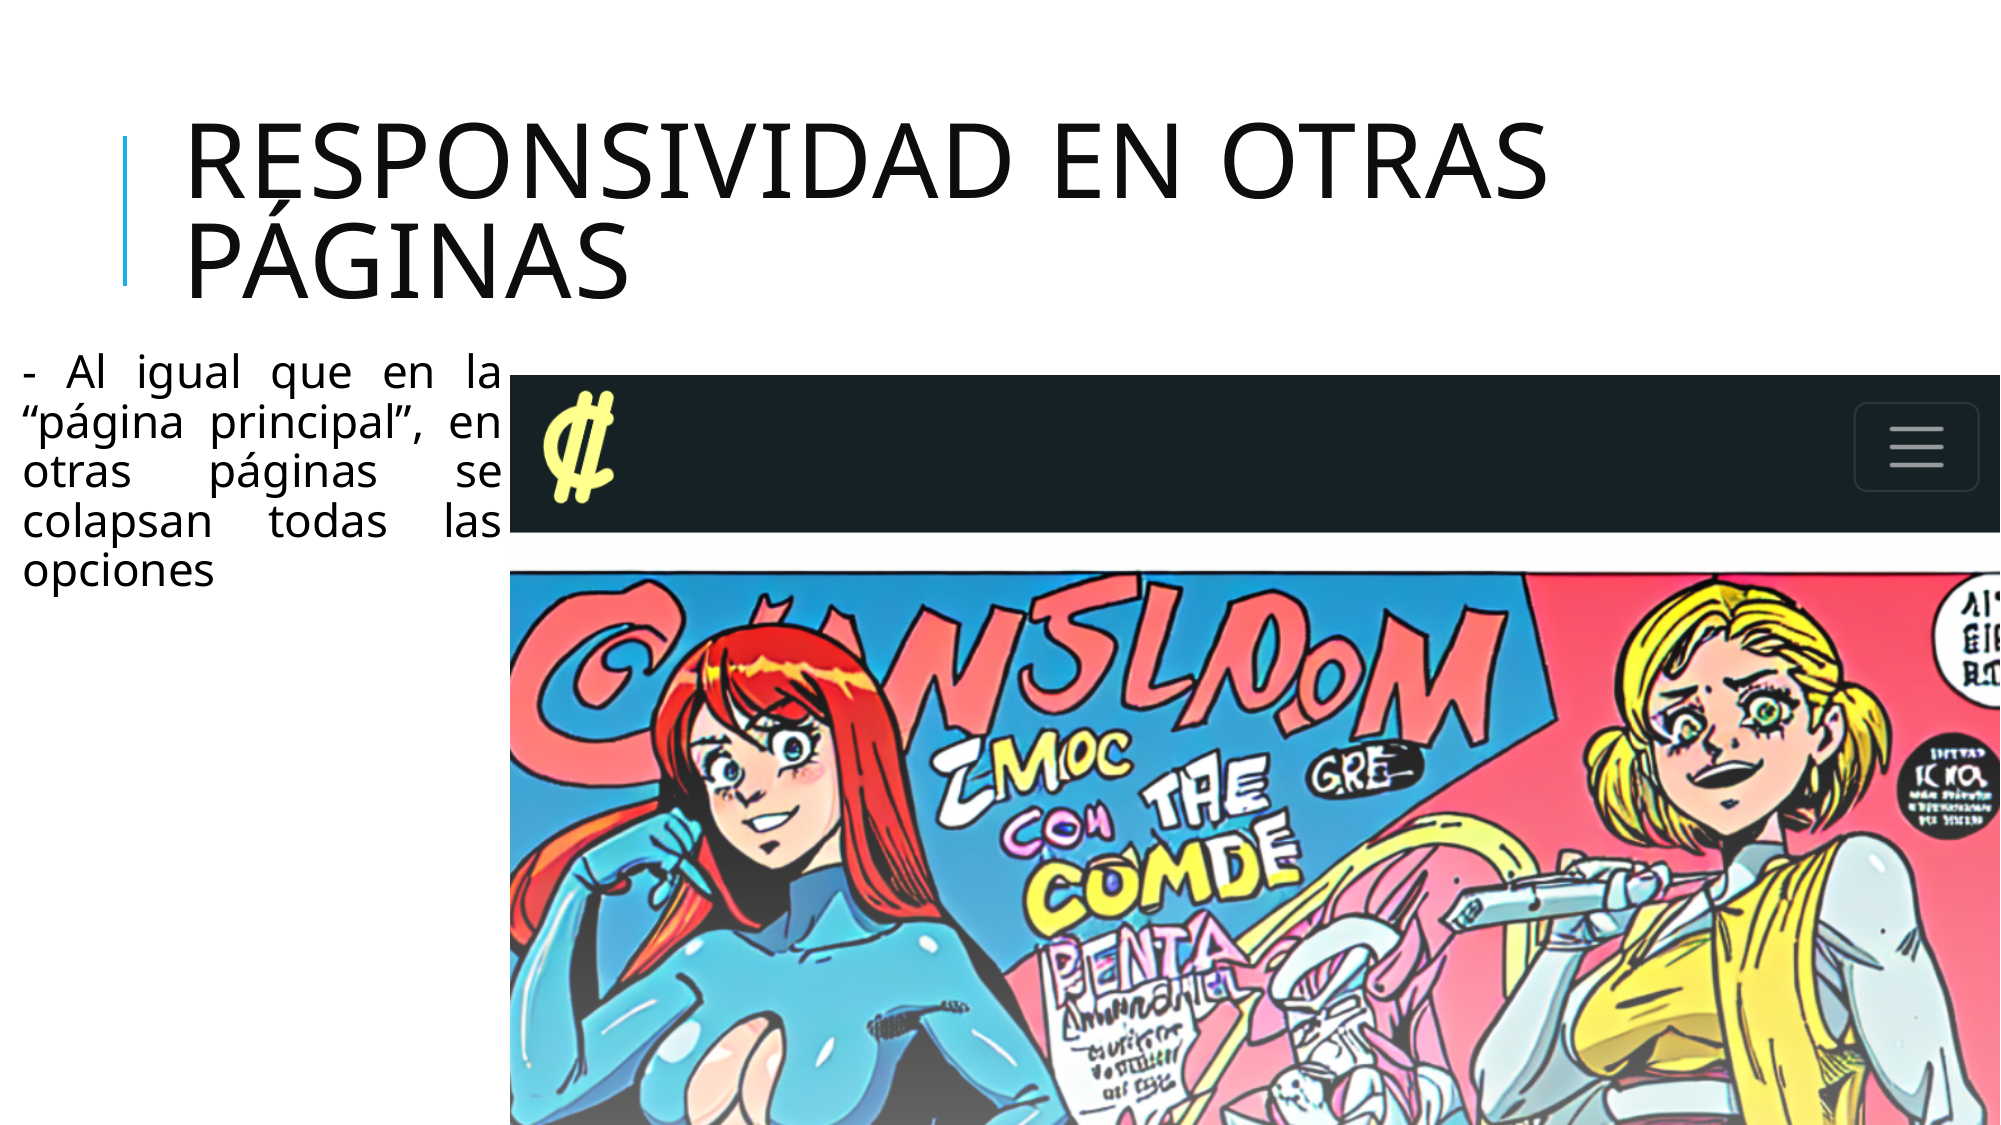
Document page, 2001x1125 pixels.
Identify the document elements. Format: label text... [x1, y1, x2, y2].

picture [510, 375, 2000, 1125]
title Responsividad en otras páginas [168, 96, 1763, 342]
list - Al igual que en la “página principal”, en otras páginas se colapsan todas las opciones [0, 341, 511, 1125]
